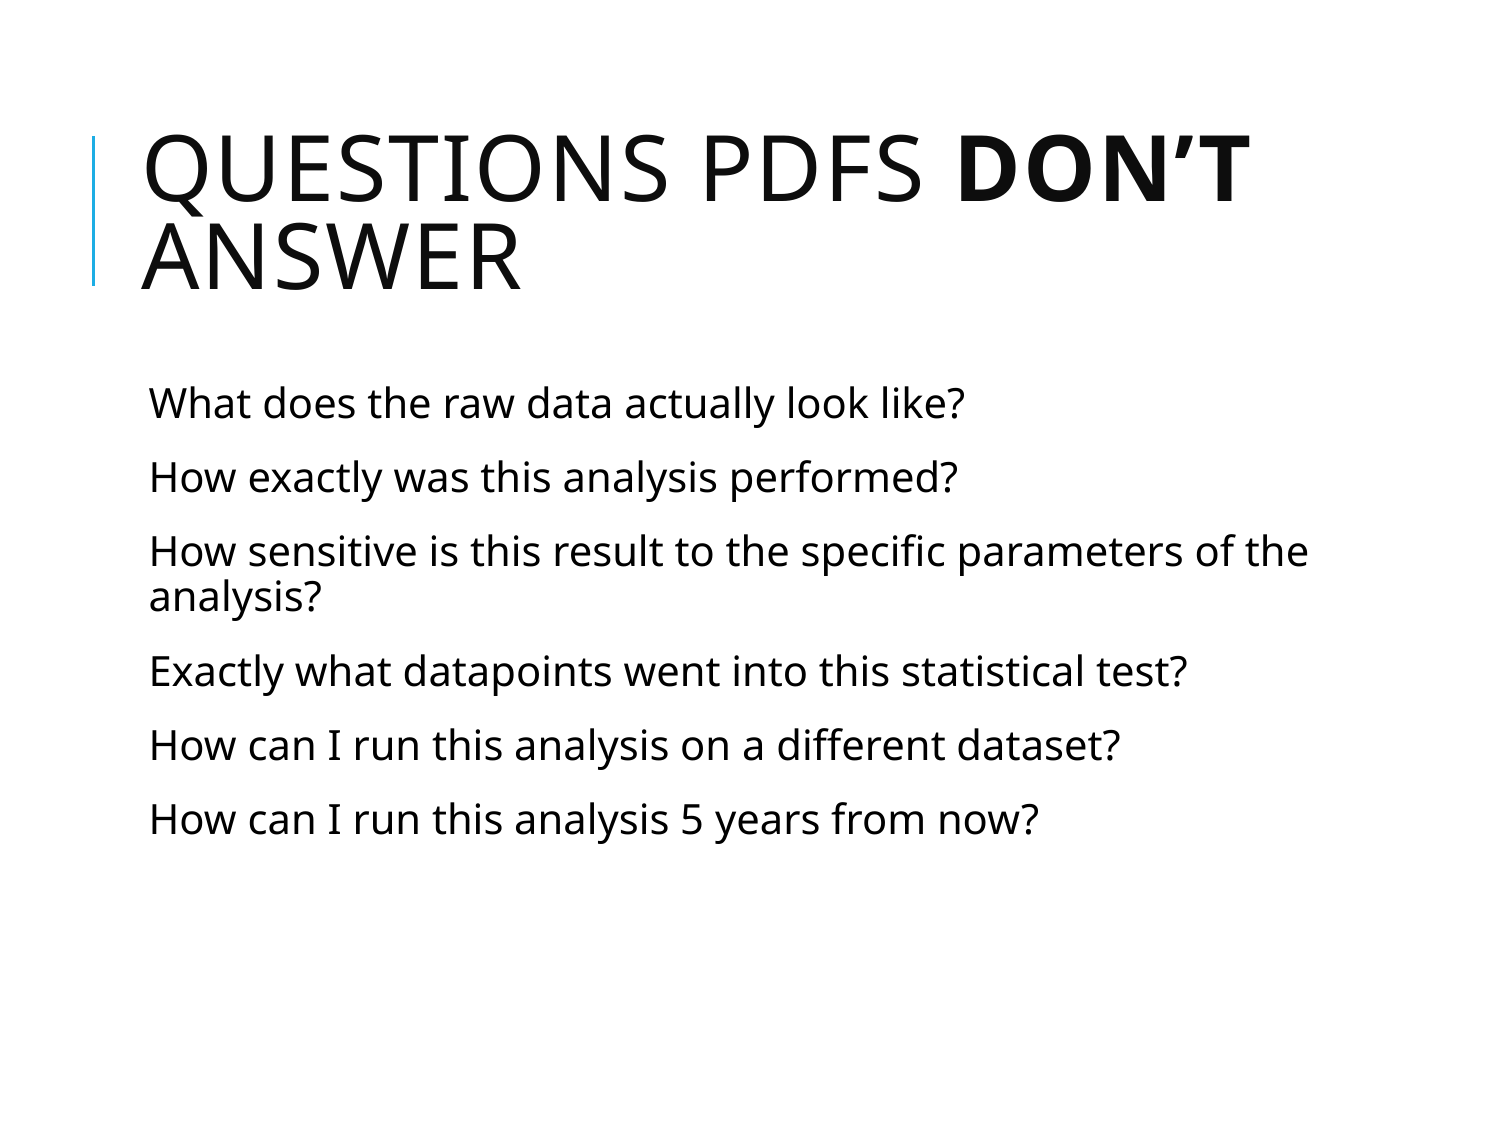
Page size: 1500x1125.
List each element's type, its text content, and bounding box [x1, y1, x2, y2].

list What does the raw data actually look like? How exactly was this analysis performed? How sensitive is this result to the specific parameters of the analysis? Exactly what datapoints went into this statistical test? How can I run this analysis on a different dataset? How can I run this analysis 5 years from now? [126, 375, 1322, 1035]
title Questions PDFs don’t answer [126, 96, 1322, 342]
